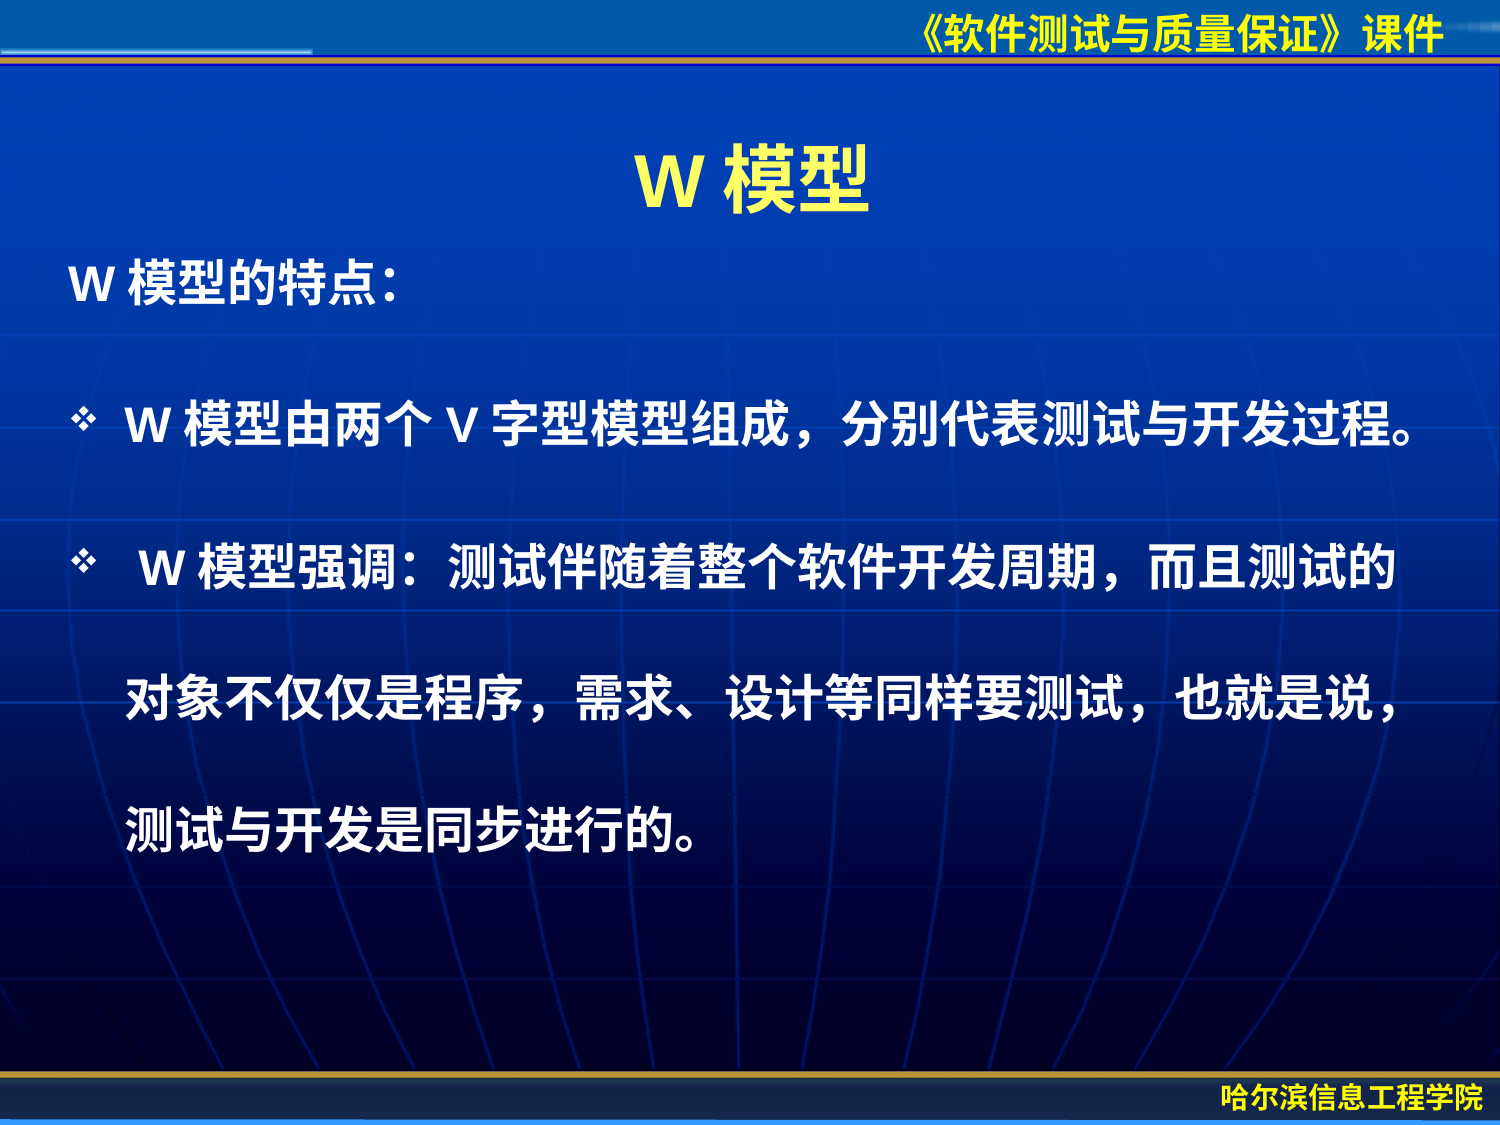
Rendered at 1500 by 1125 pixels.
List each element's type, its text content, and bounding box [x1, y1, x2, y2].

title W模型 [53, 101, 1455, 243]
picture [0, 66, 1500, 1071]
list W模型的特点： W模型由两个V字型模型组成，分别代表测试与开发过程。 W模型强调：测试伴随着整个软件开发周期，而且测试的对象不仅仅是程序，需求、设计等同样要测试，也就是说，测试与开发是同步进行的。 [53, 243, 1455, 929]
picture [0, 0, 1500, 55]
